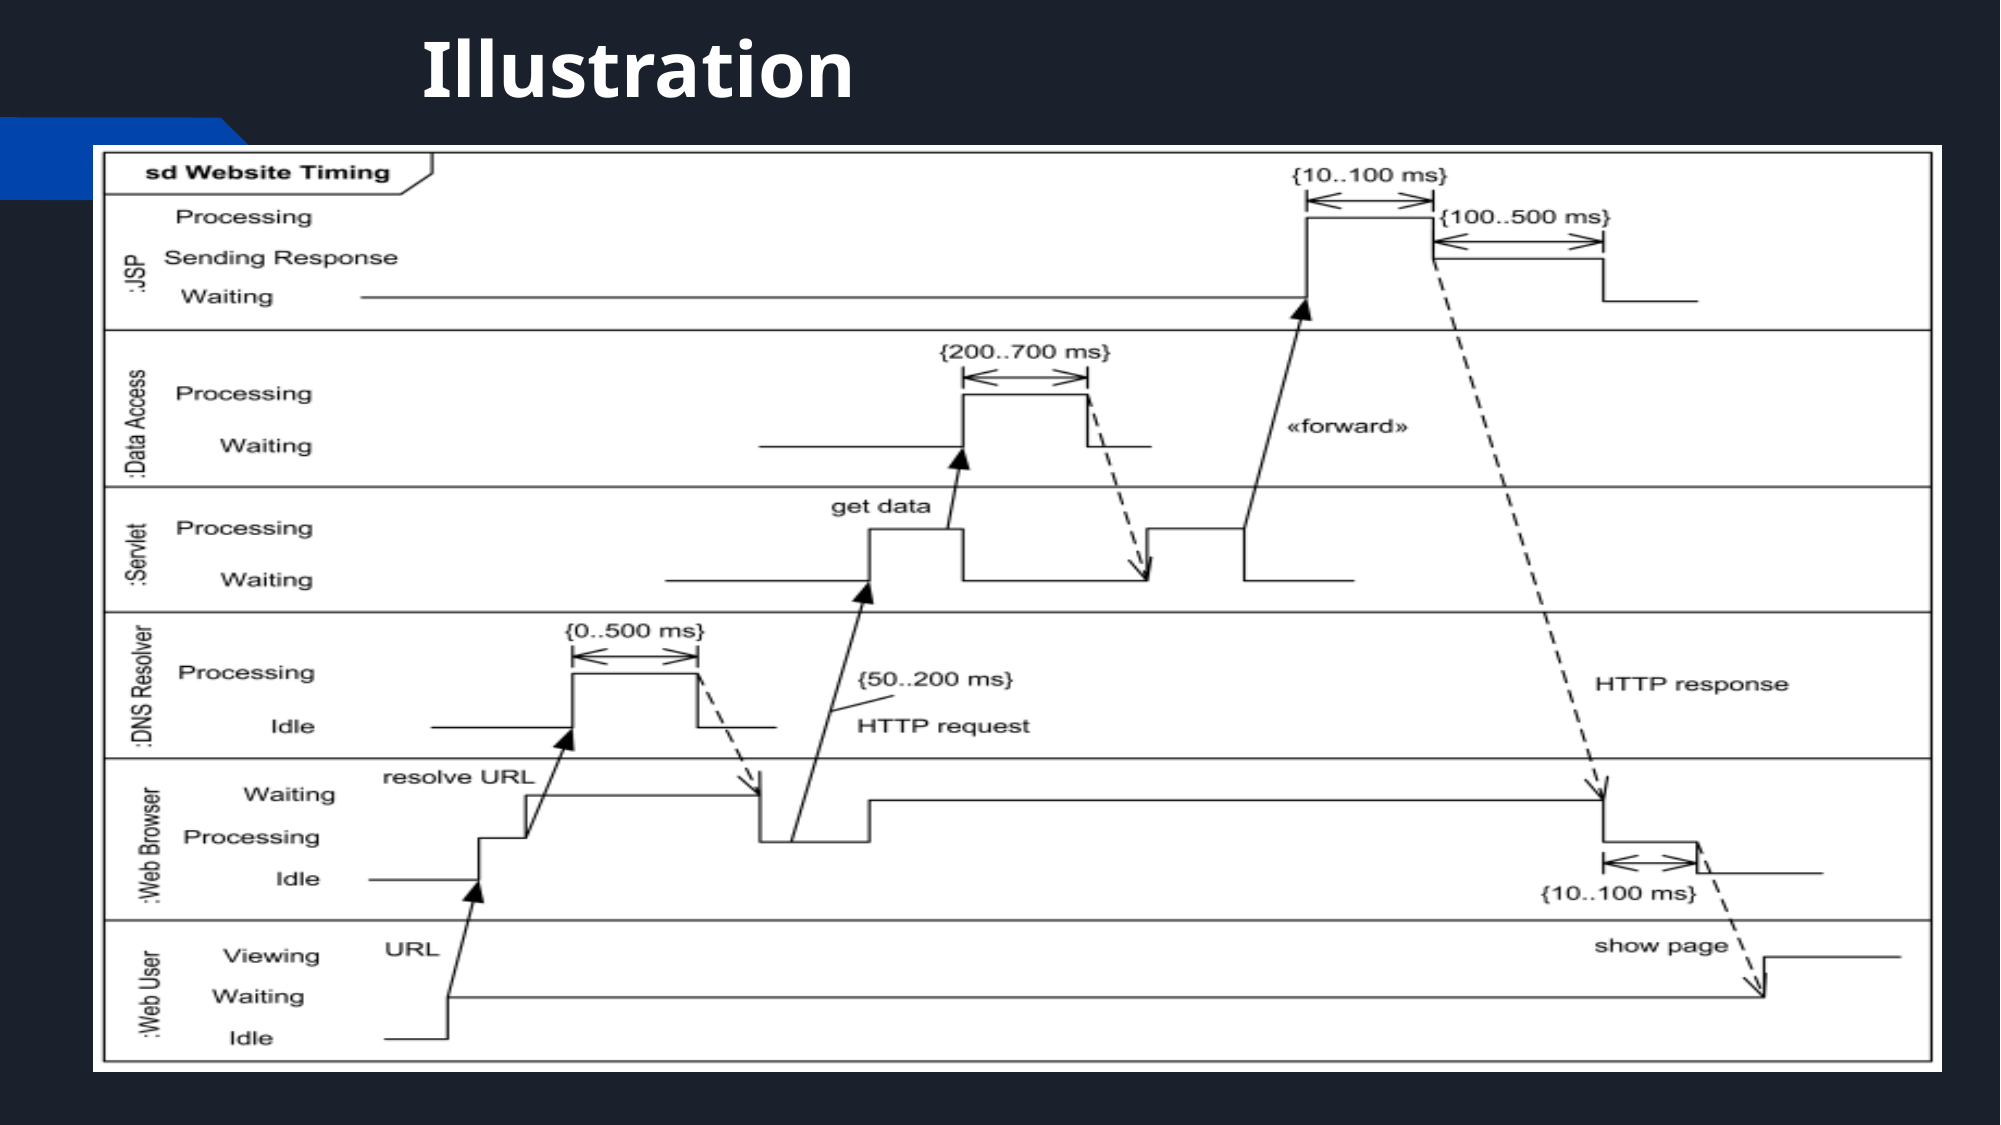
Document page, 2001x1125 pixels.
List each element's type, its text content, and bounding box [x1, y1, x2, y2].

picture [93, 145, 1942, 1072]
title Illustration [407, 13, 1869, 143]
